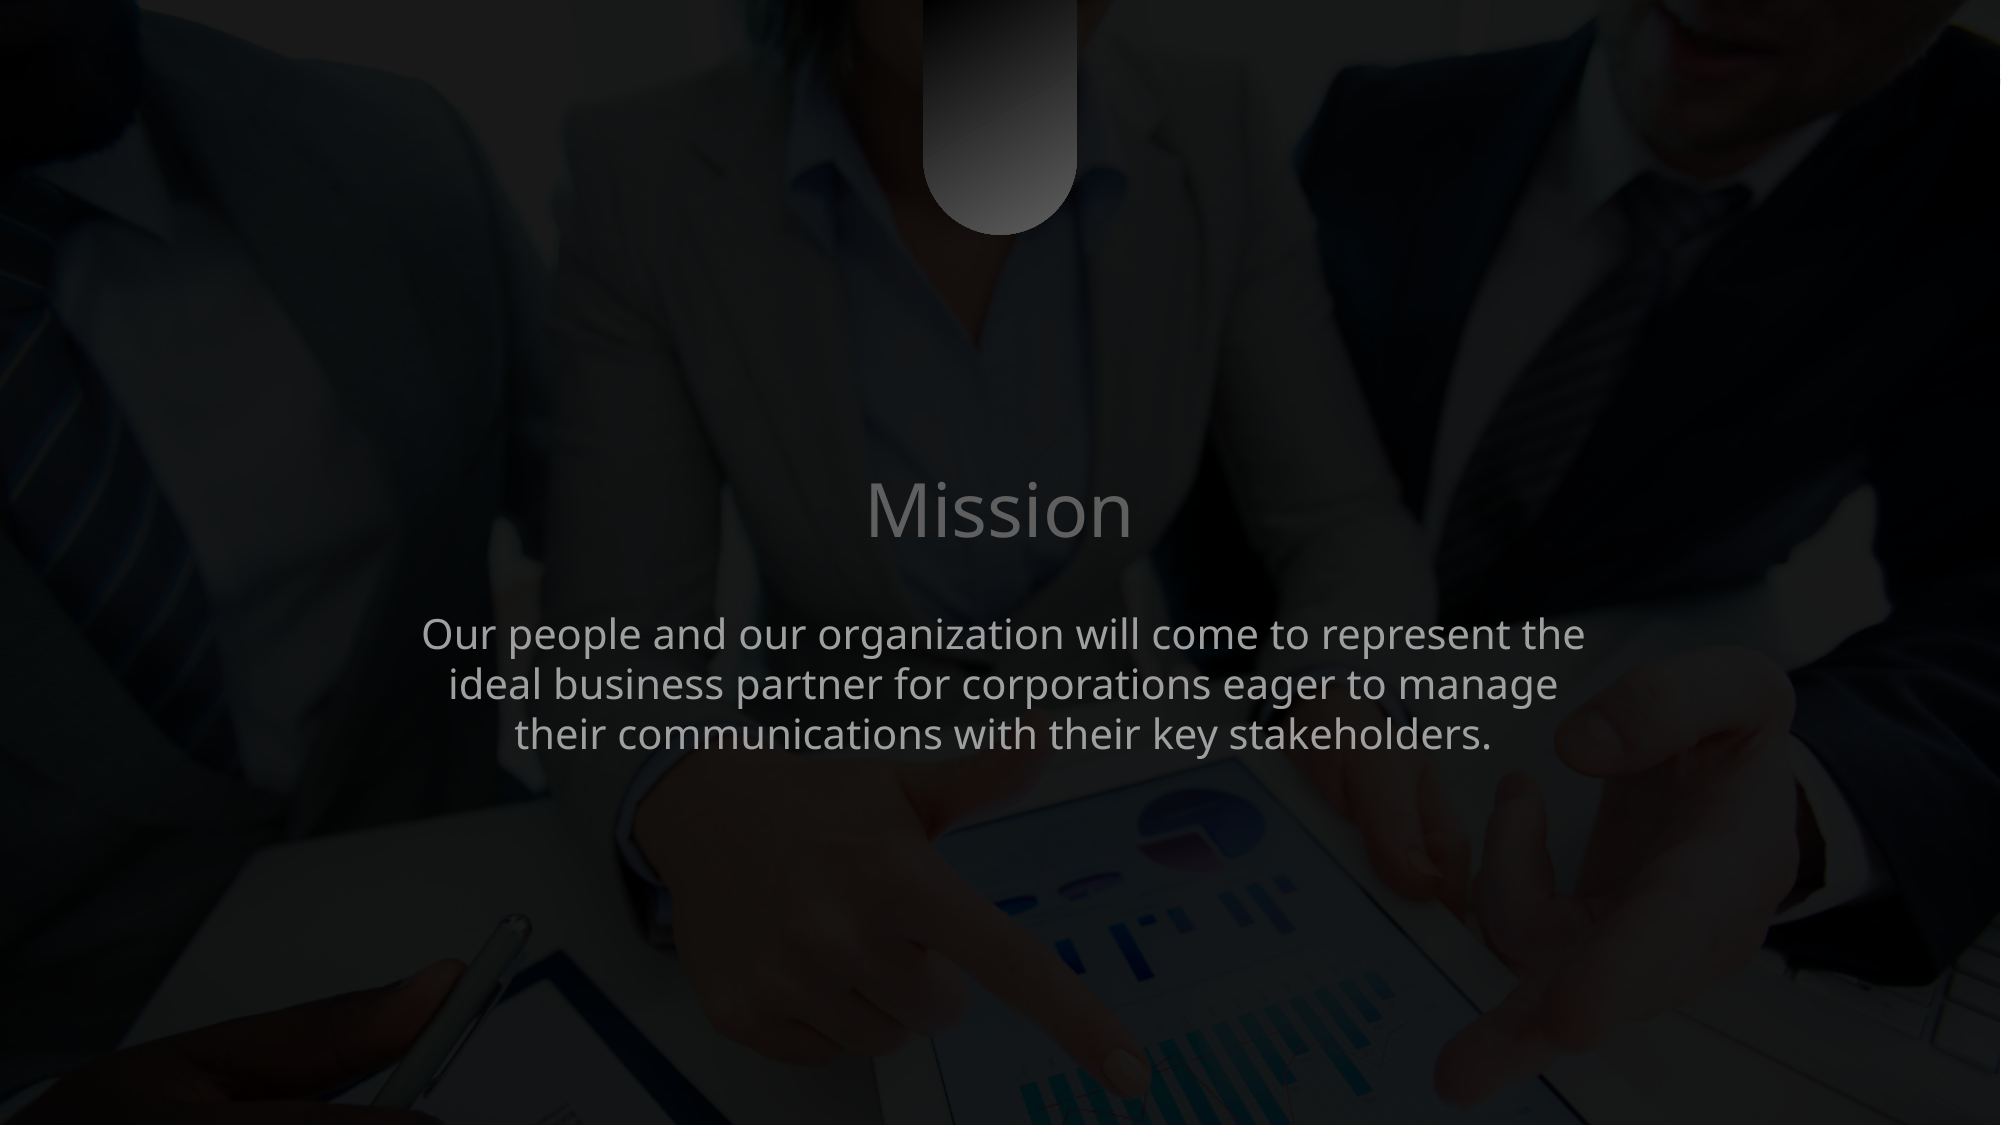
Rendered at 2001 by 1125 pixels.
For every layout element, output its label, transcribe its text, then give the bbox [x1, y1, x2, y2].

text_box Mission [814, 464, 1186, 562]
text_box [922, 0, 1078, 236]
text_box Our people and our organization will come to represent the ideal business partner for corporations eager to manage their communications with their key stakeholders. [402, 600, 1605, 766]
